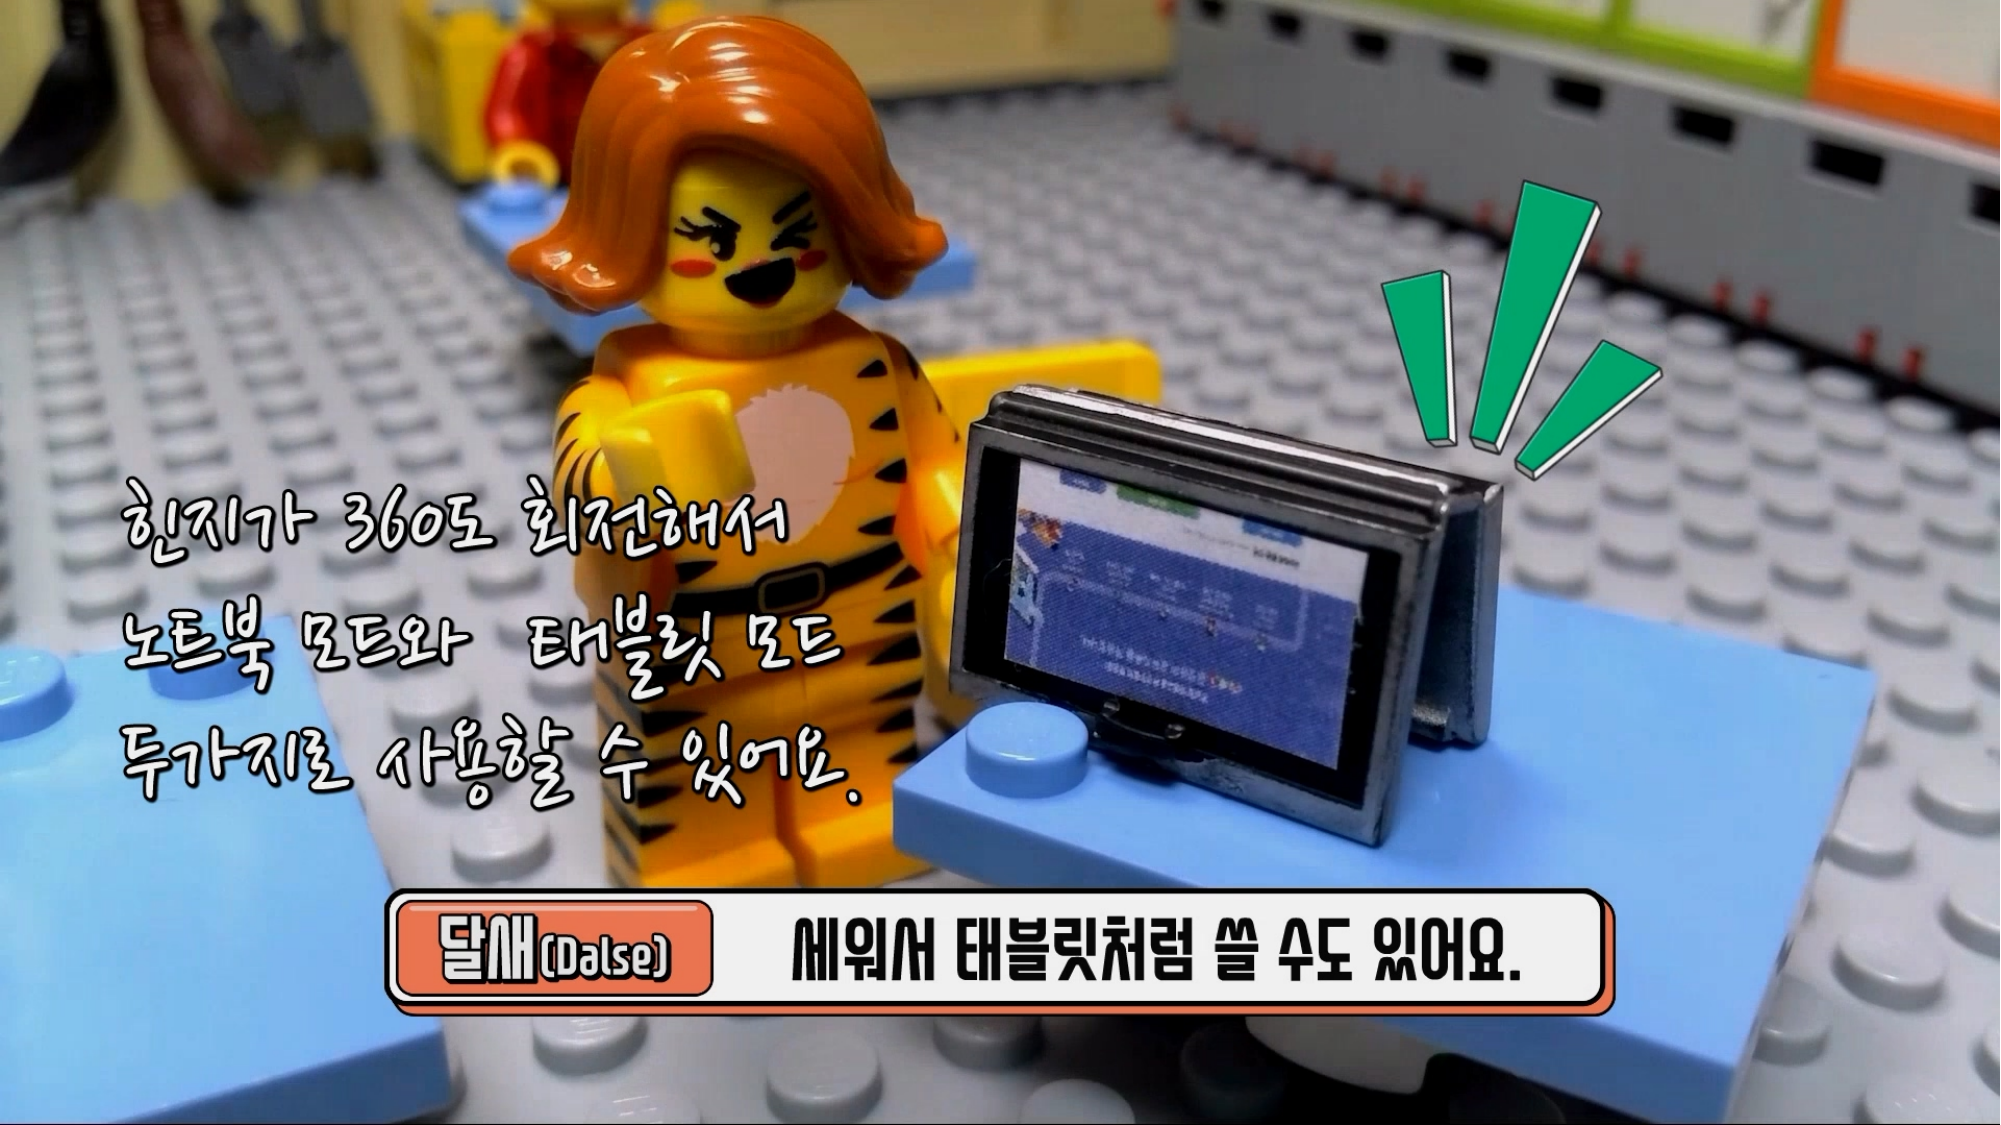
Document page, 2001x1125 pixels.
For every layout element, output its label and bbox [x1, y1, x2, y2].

list [0, 0, 2000, 1125]
